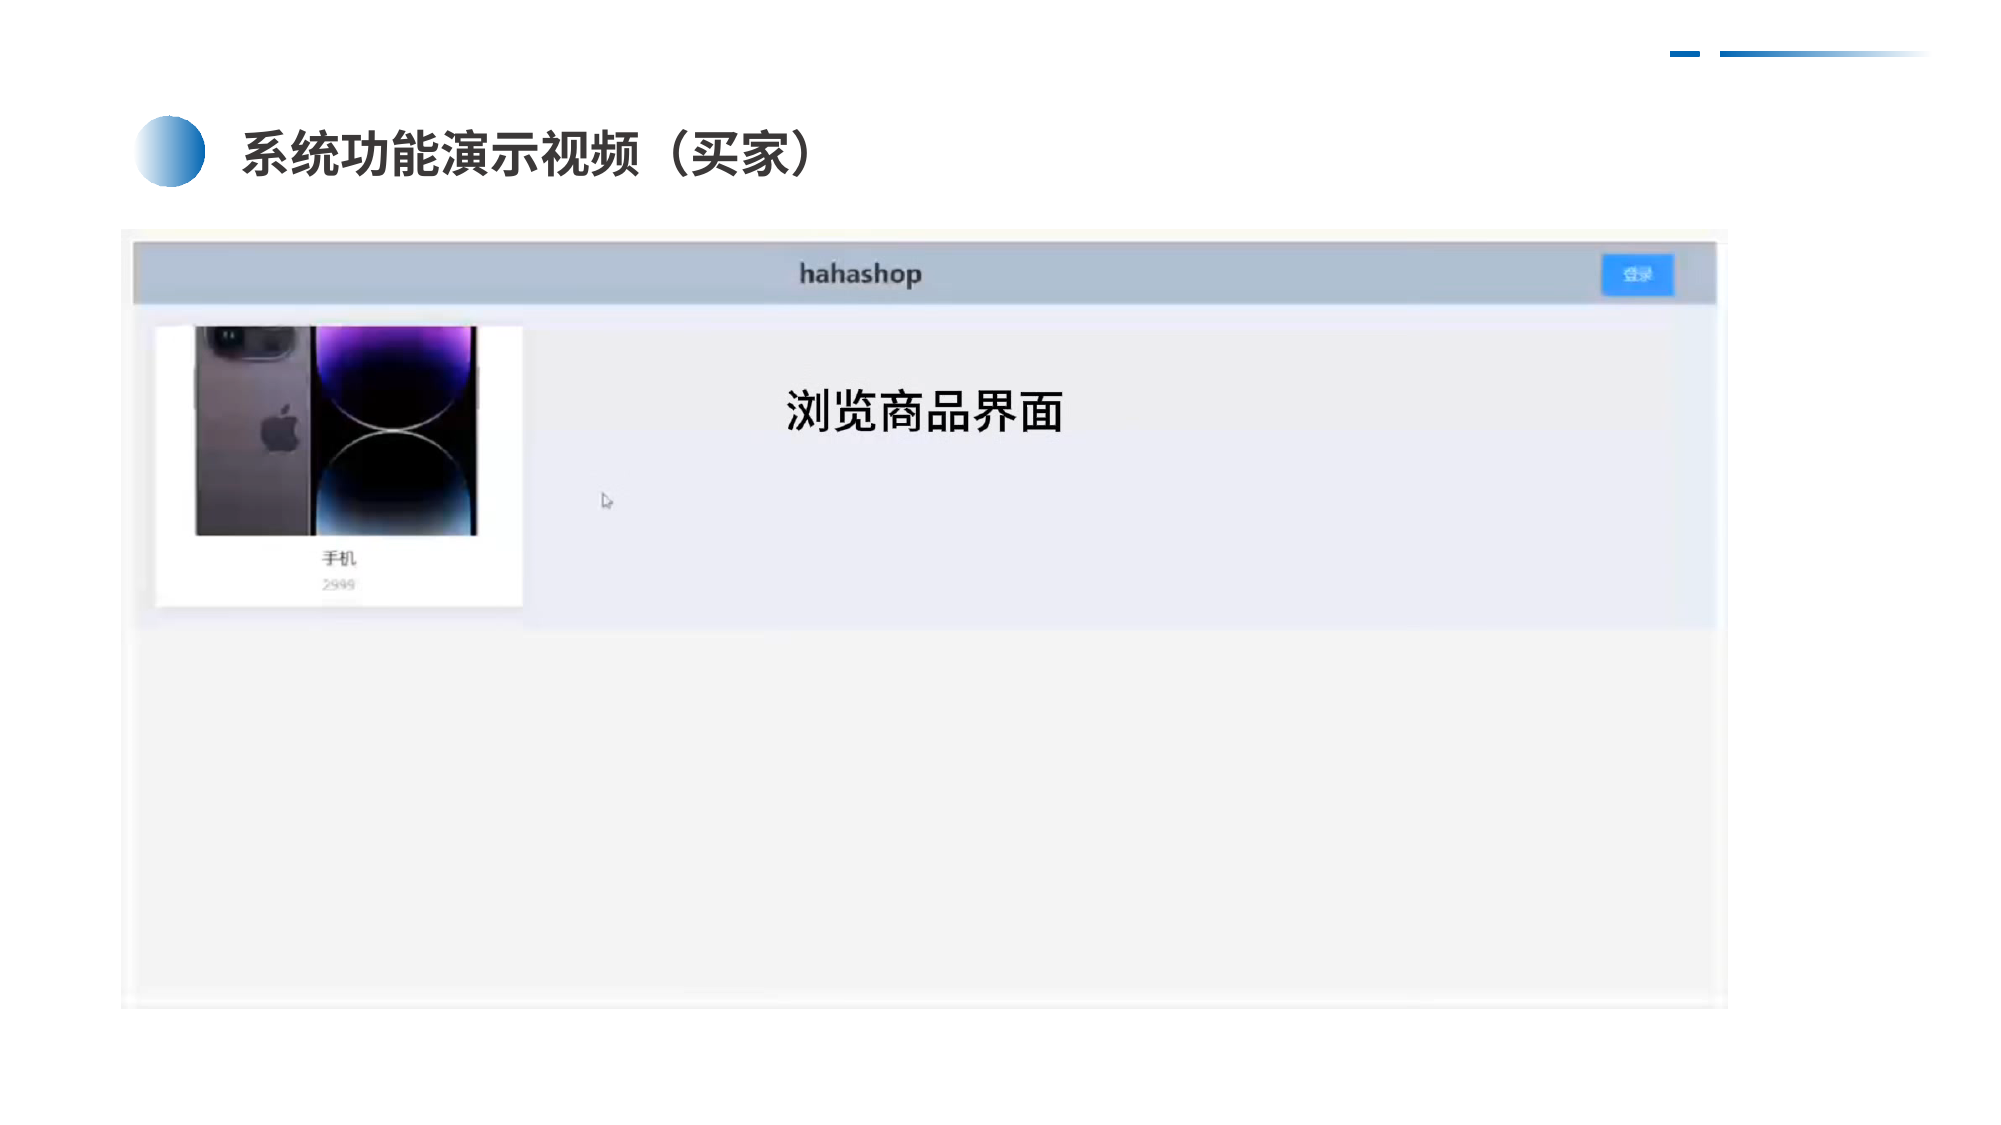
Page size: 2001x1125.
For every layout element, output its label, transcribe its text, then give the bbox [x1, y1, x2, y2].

text_box [132, 114, 206, 188]
text_box [1669, 50, 1701, 58]
text_box [1719, 50, 1932, 58]
text_box 系统功能演示视频（买家） [225, 115, 883, 191]
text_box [120, 228, 1729, 1010]
